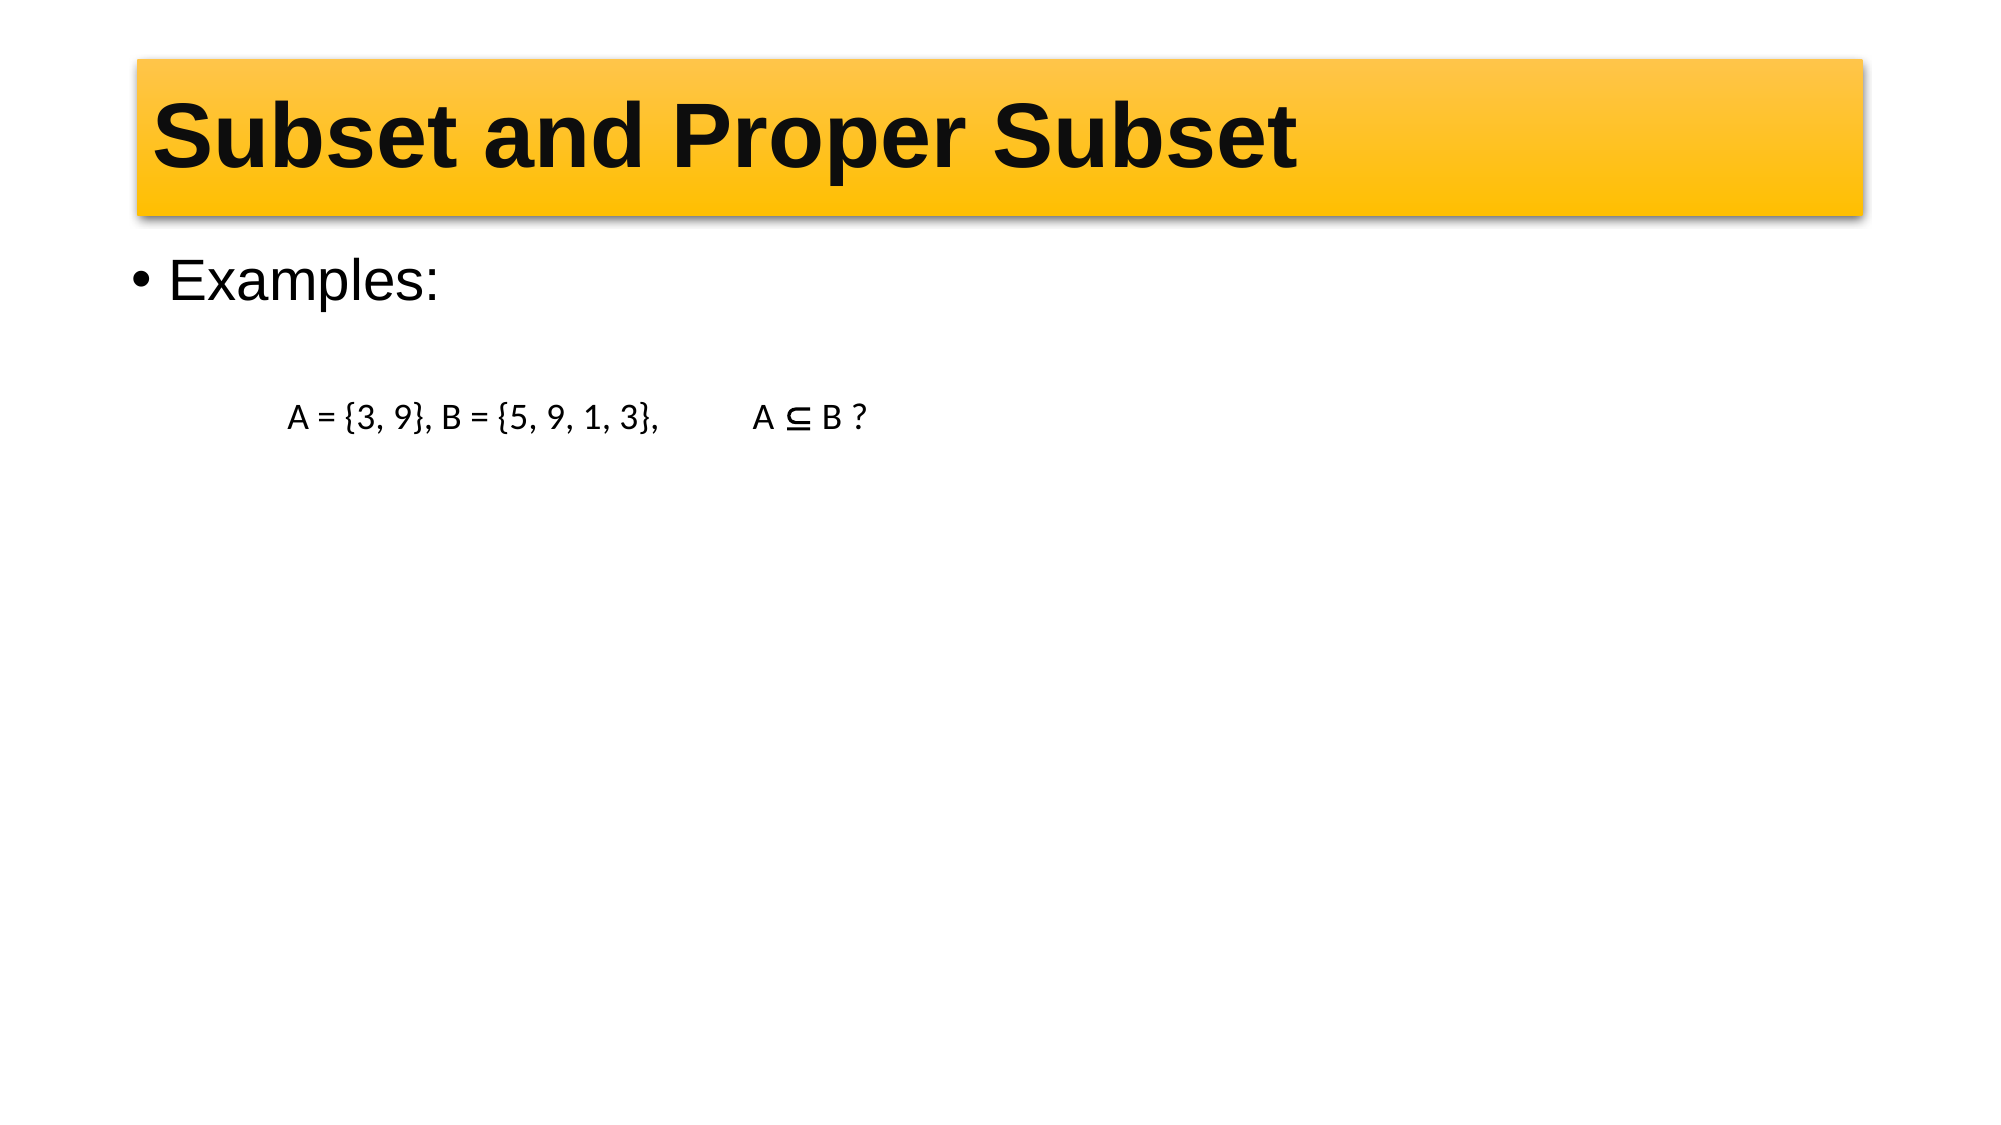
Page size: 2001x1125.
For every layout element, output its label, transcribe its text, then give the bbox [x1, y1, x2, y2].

title Subset and Proper Subset [137, 59, 1863, 216]
text_box A = {3, 9}, B = {5, 9, 1, 3}, A  B ? [272, 384, 1011, 445]
list Examples: [116, 243, 1908, 1066]
